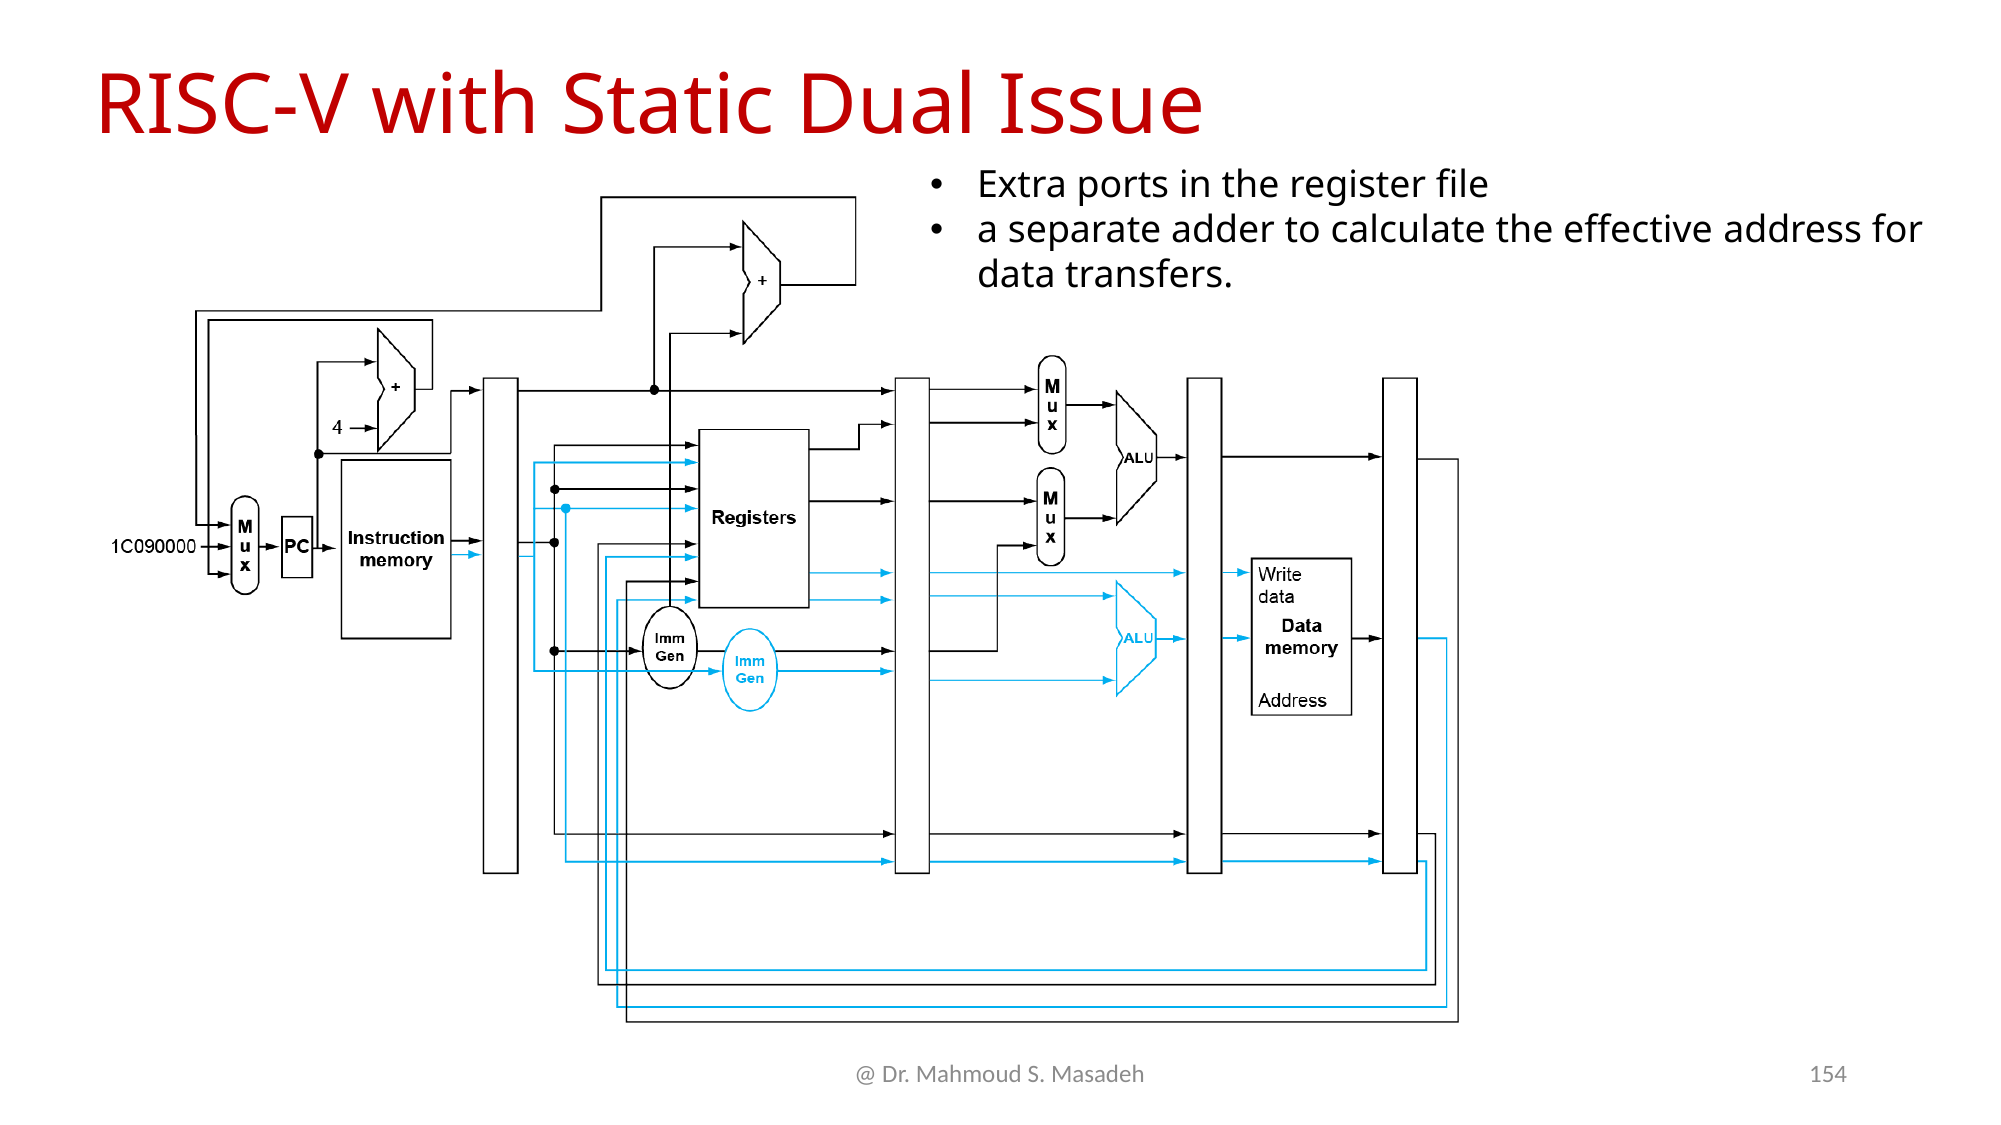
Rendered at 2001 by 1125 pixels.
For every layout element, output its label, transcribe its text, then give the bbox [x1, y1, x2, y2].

slide_number 154 [1412, 1042, 1863, 1103]
text_box Extra ports in the register file a separate adder to calculate the effective address for data transfers. [915, 153, 1954, 303]
title RISC-V with Static Dual Issue [79, 59, 1929, 154]
footer @ Dr. Mahmoud S. Masadeh [662, 1042, 1338, 1103]
picture [109, 196, 1459, 1023]
